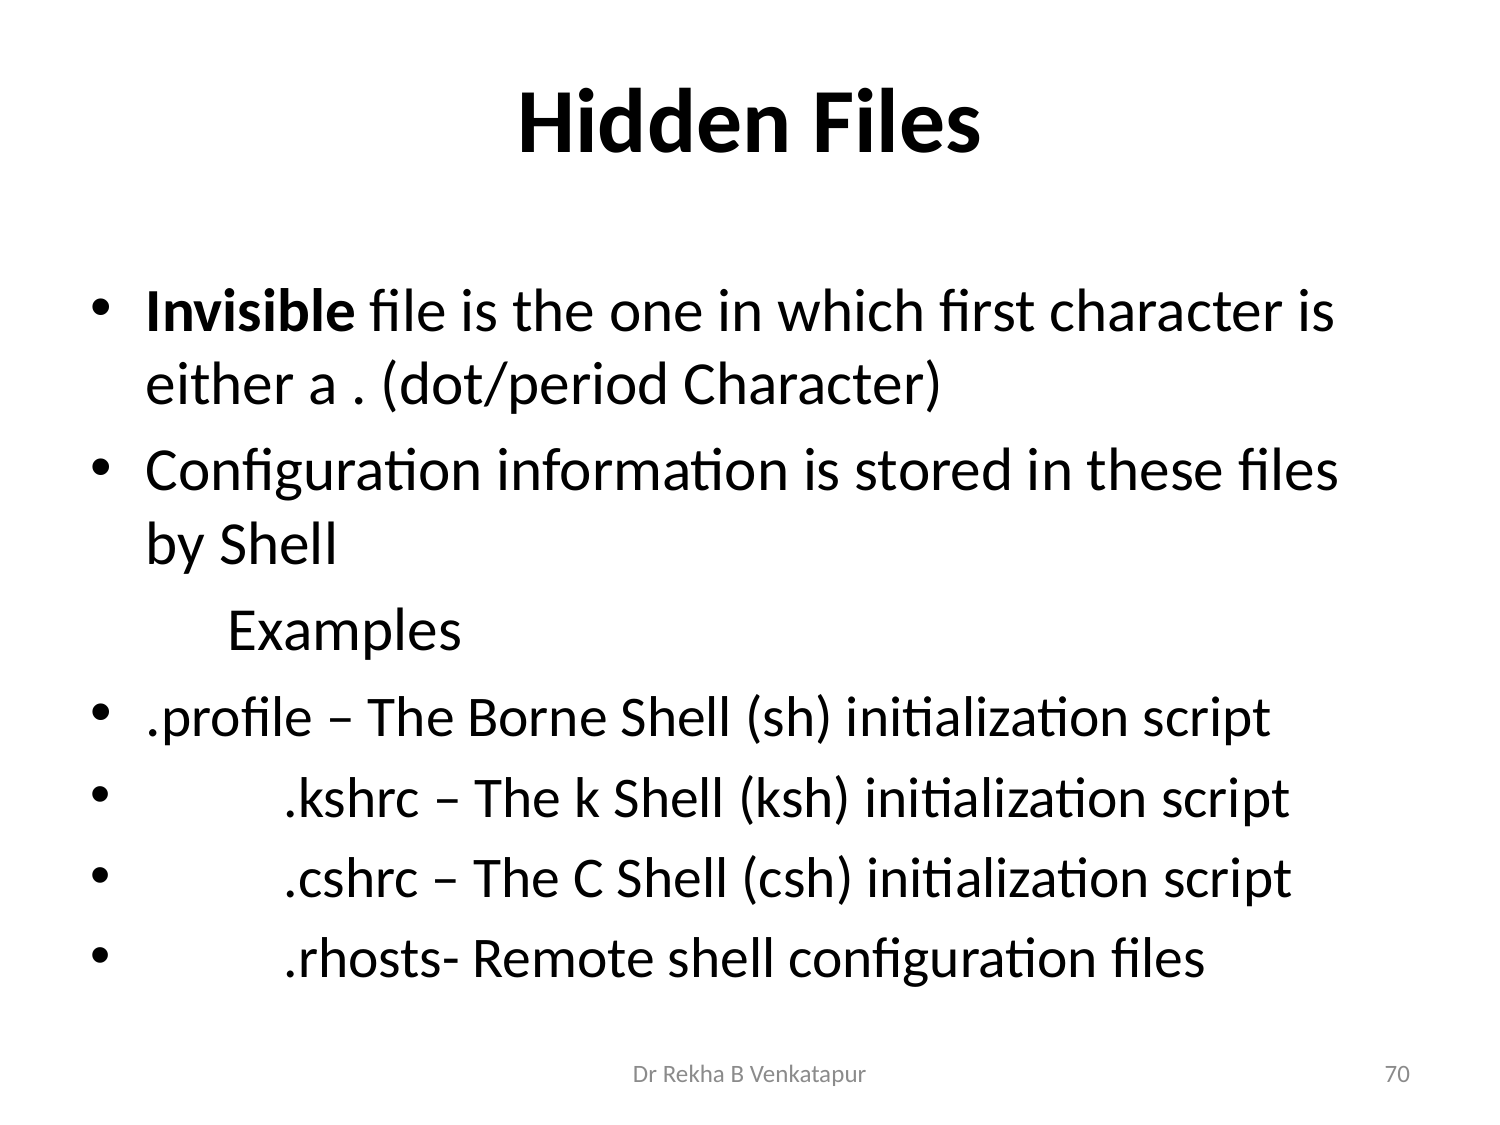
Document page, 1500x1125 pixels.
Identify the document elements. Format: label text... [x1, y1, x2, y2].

slide_number 70 [1074, 1042, 1425, 1103]
footer Dr Rekha B Venkatapur [512, 1042, 988, 1103]
list Invisible file is the one in which first character is either a . (dot/period Character) Configuration information is stored in these files by Shell Examples .profile – The Borne Shell (sh) initialization script .kshrc – The k Shell (ksh) initialization script .cshrc – The C Shell (csh) initialization script .rhosts- Remote shell configuration files [75, 262, 1425, 1005]
title Hidden Files [75, 45, 1425, 188]
